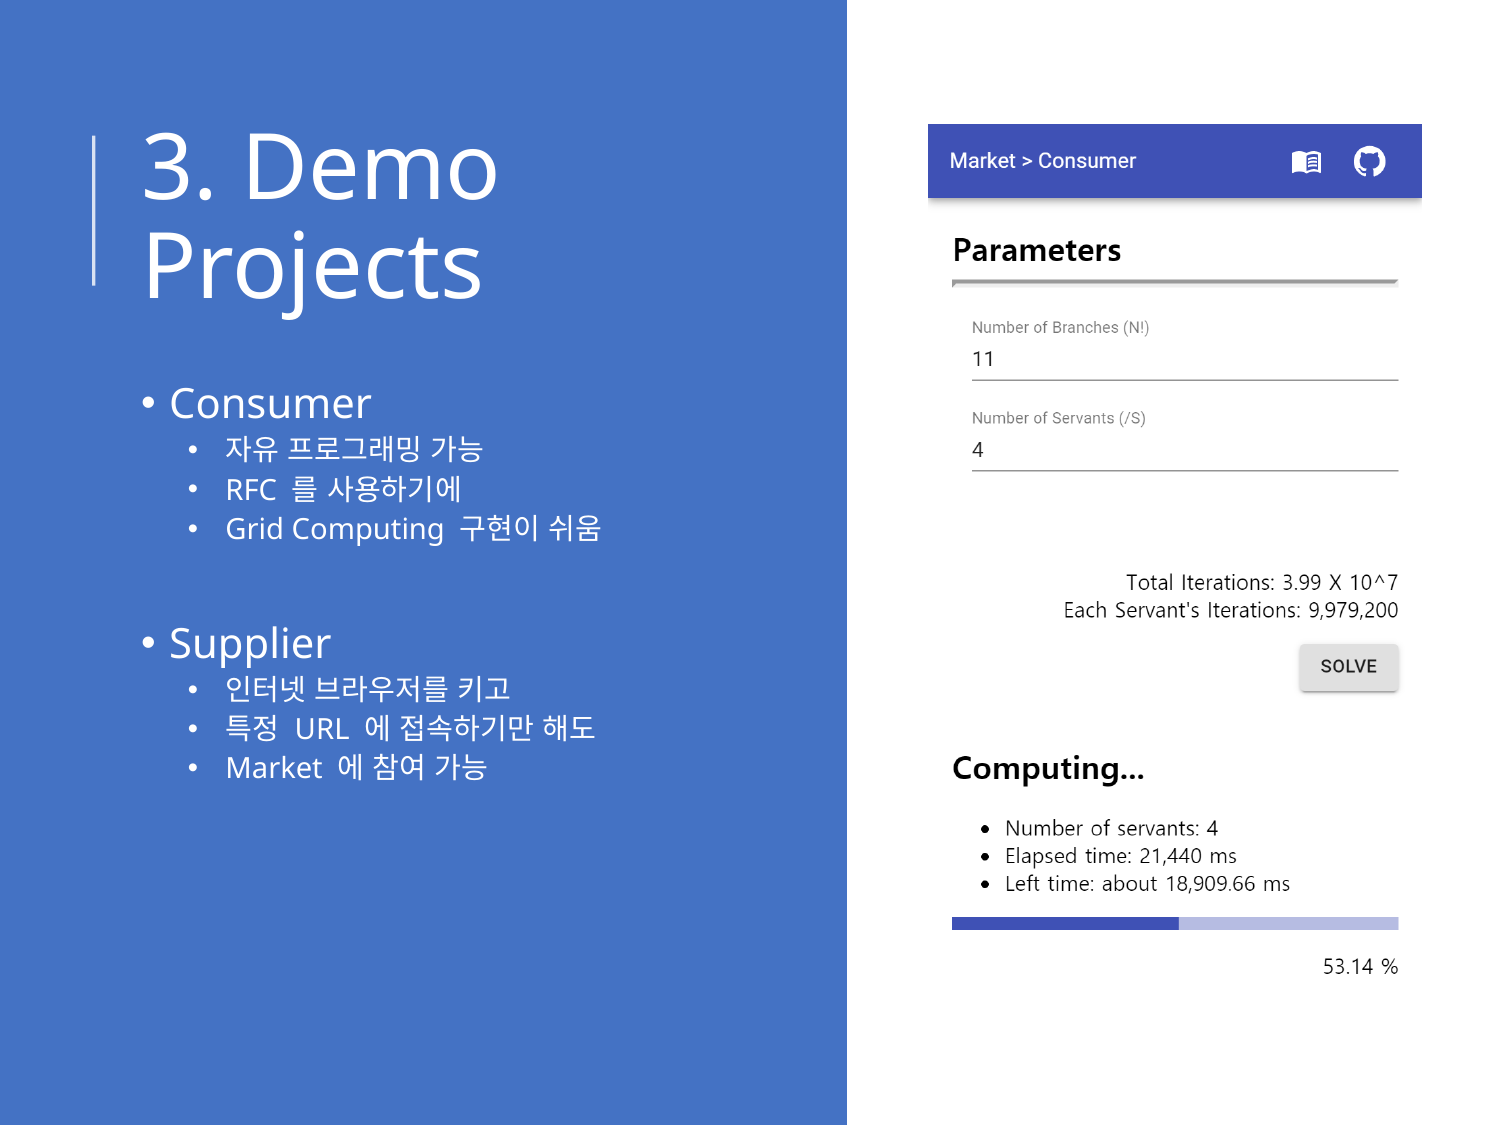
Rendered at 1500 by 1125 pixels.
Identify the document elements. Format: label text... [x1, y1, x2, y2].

title 3. Demo Projects [126, 96, 749, 342]
list Consumer 자유 프로그래밍 가능 RFC 를 사용하기에 Grid Computing 구현이 쉬움 Supplier 인터넷 브라우저를 키고 특정 URL 에 접속하기만 해도 Market 에 참여 가능 [126, 375, 752, 1020]
text_box [0, 0, 848, 1125]
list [928, 124, 1422, 1001]
